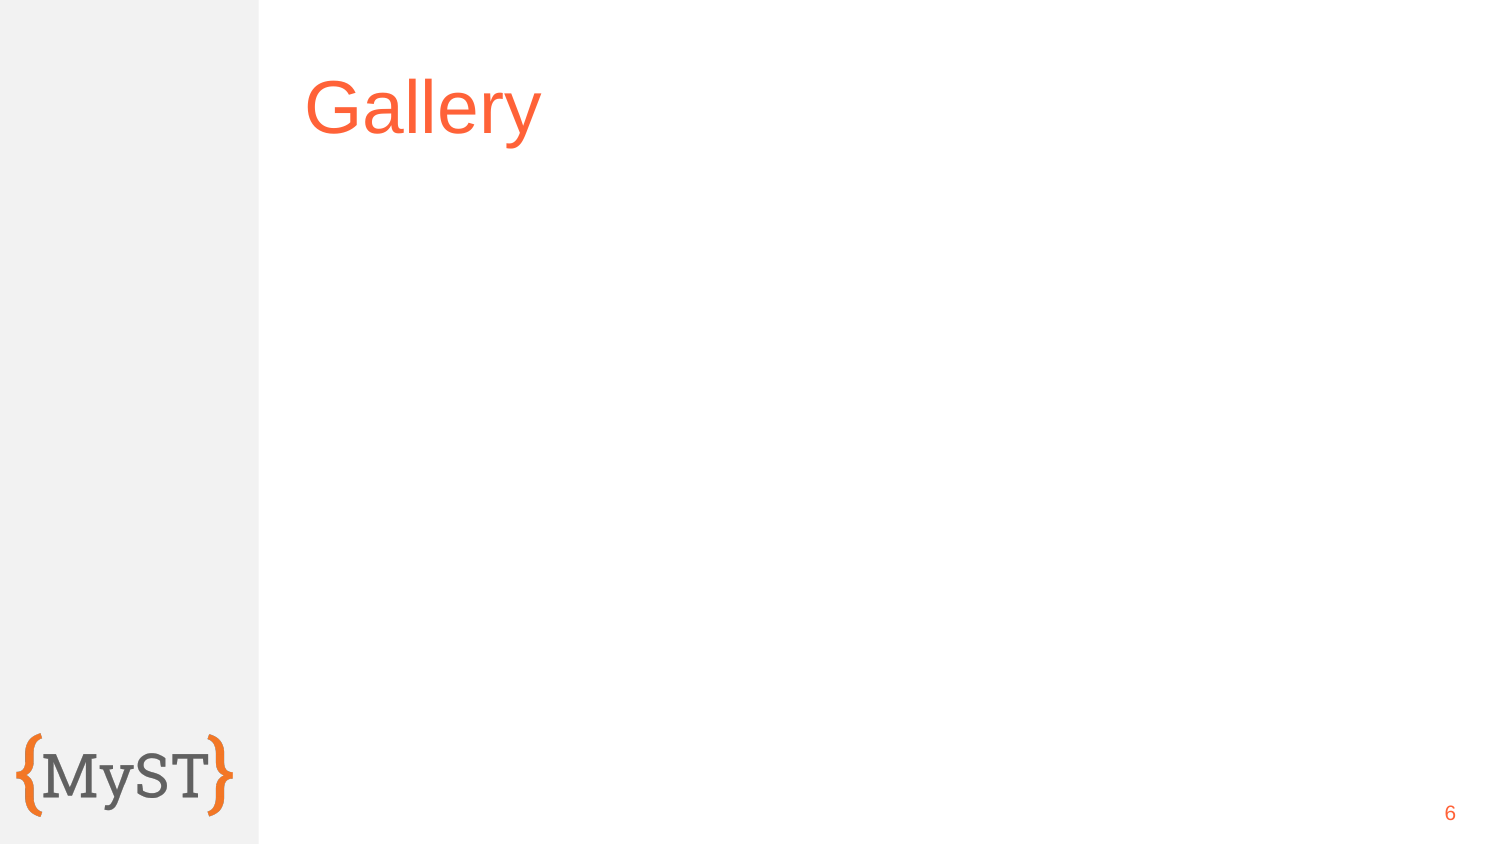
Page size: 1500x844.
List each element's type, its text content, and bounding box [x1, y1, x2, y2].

title Gallery [289, 33, 1455, 175]
picture [16, 733, 233, 817]
